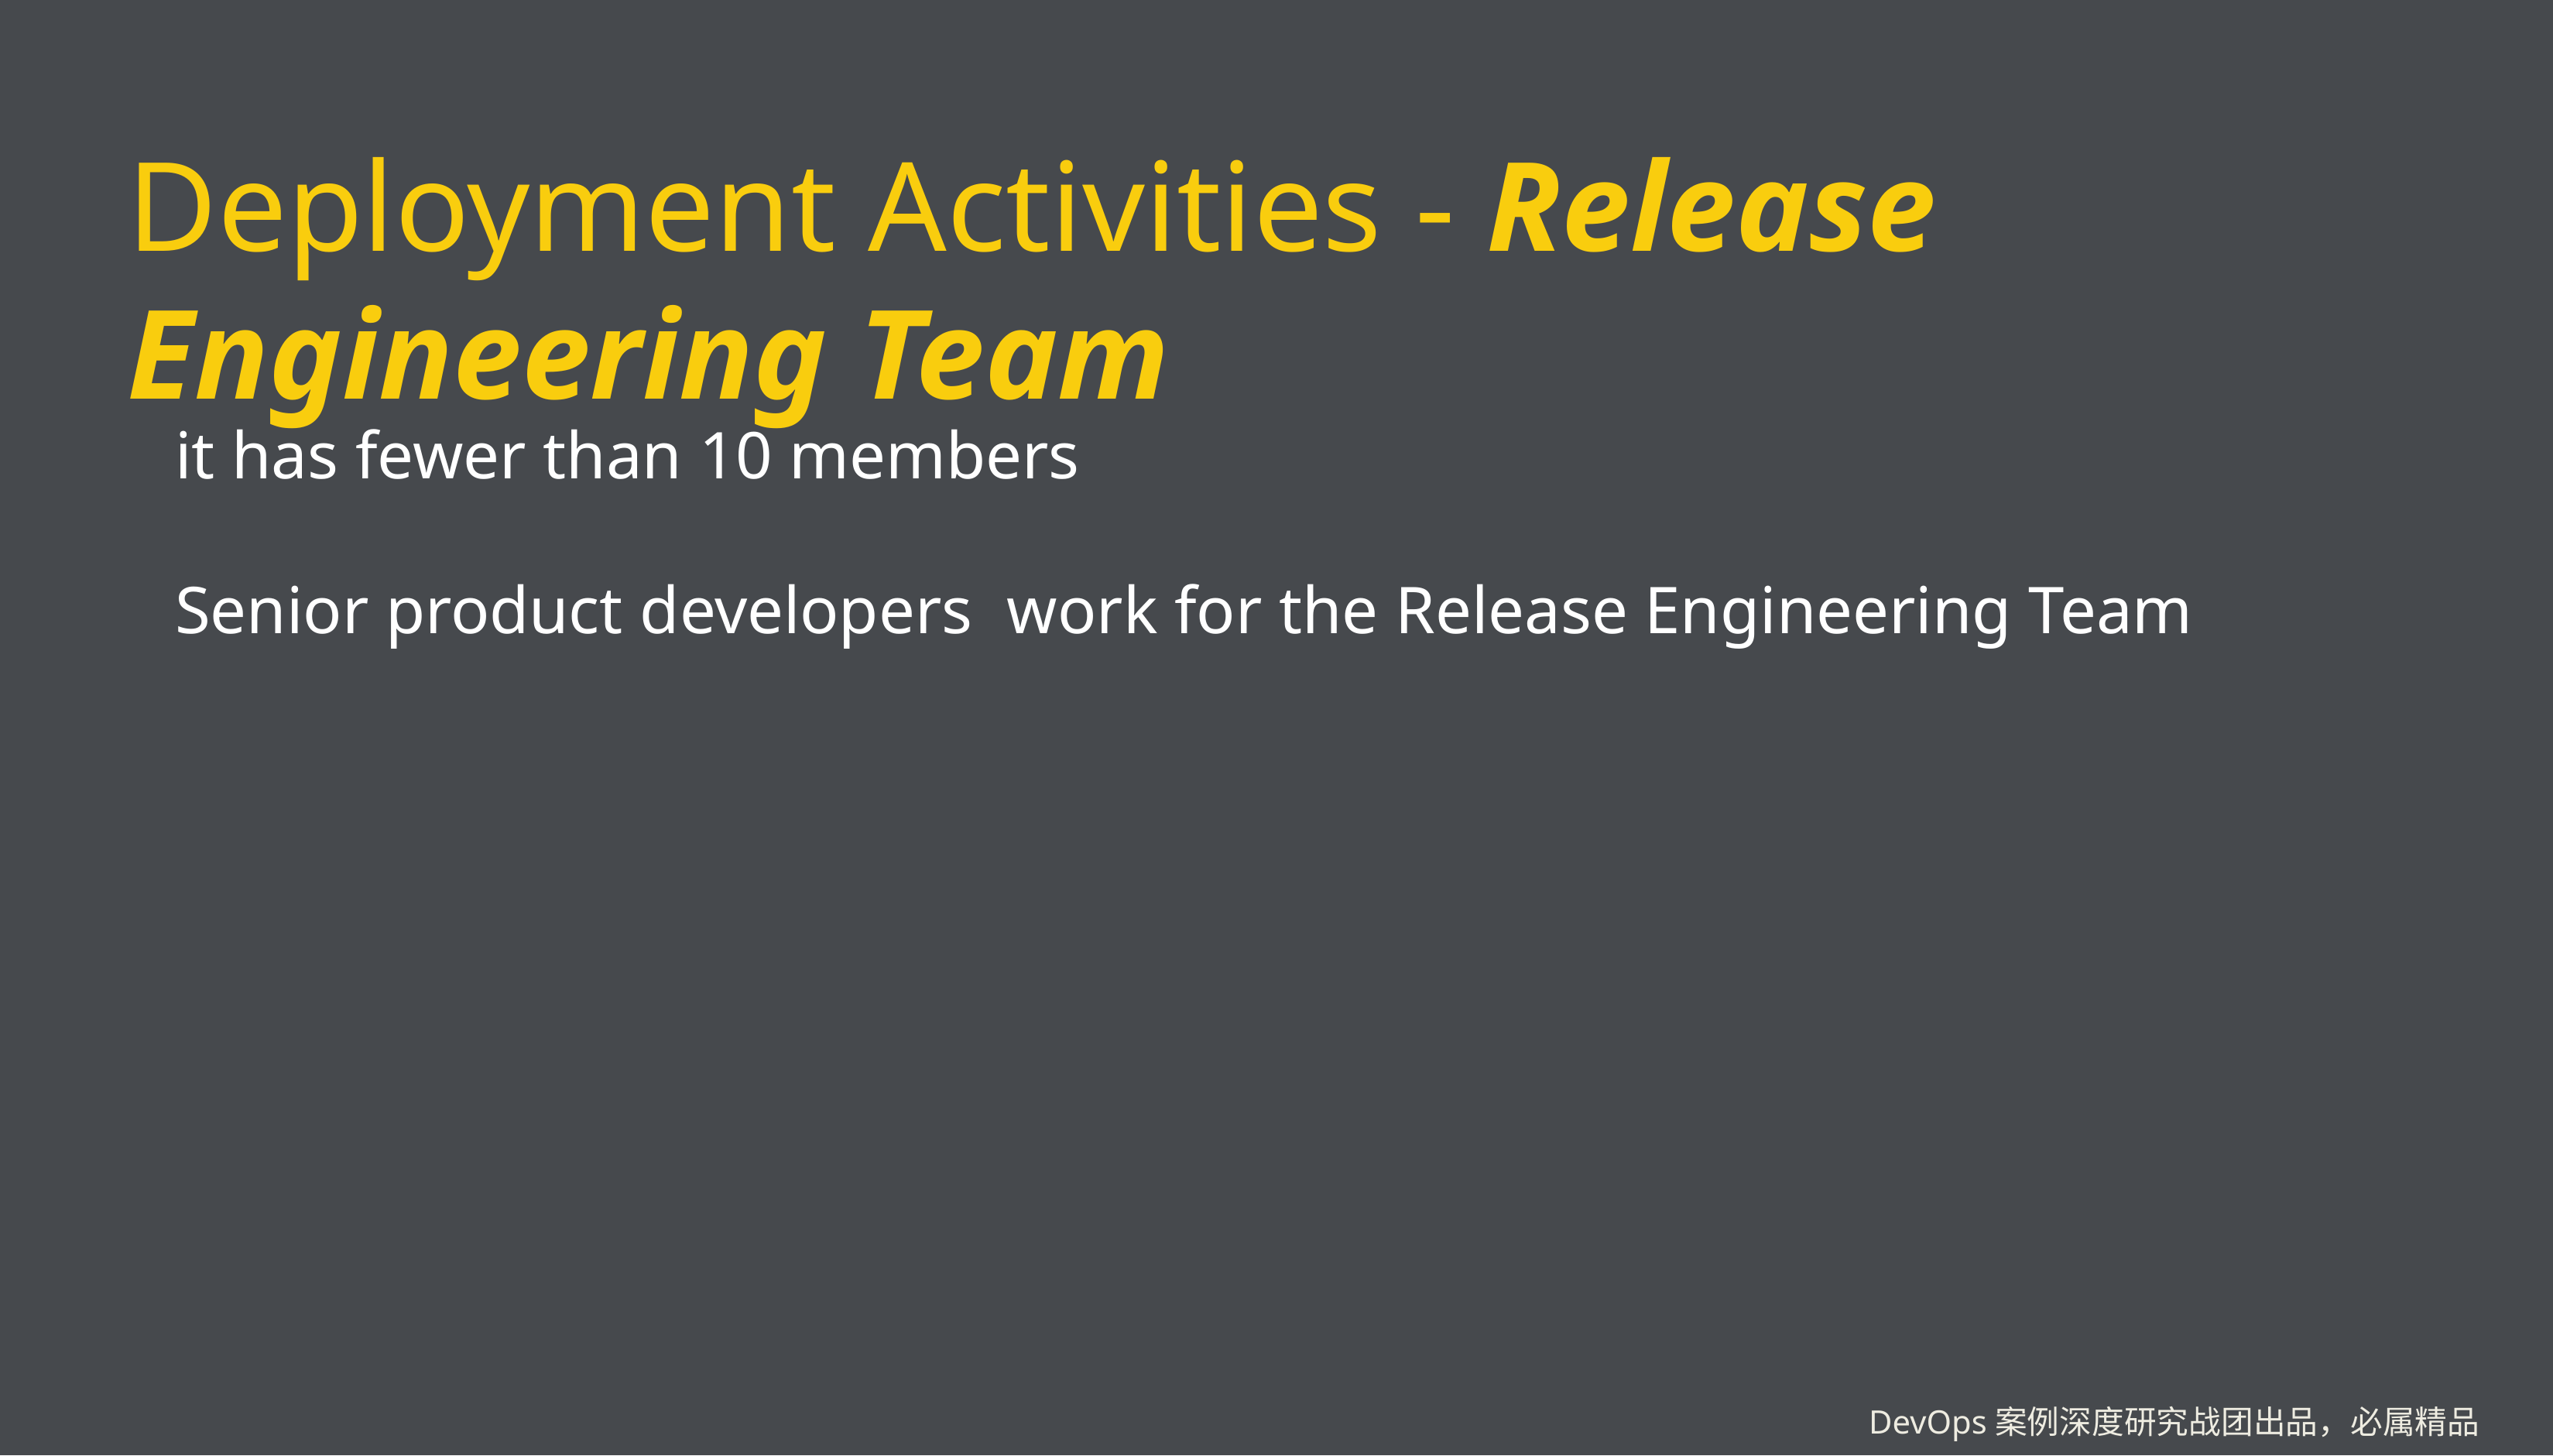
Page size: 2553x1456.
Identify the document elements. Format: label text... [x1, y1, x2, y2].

title Deployment Activities - Release Engineering Team [127, 128, 2425, 577]
text_box it has fewer than 10 members Senior product developers work for the Release Engineering Team [163, 408, 2390, 730]
